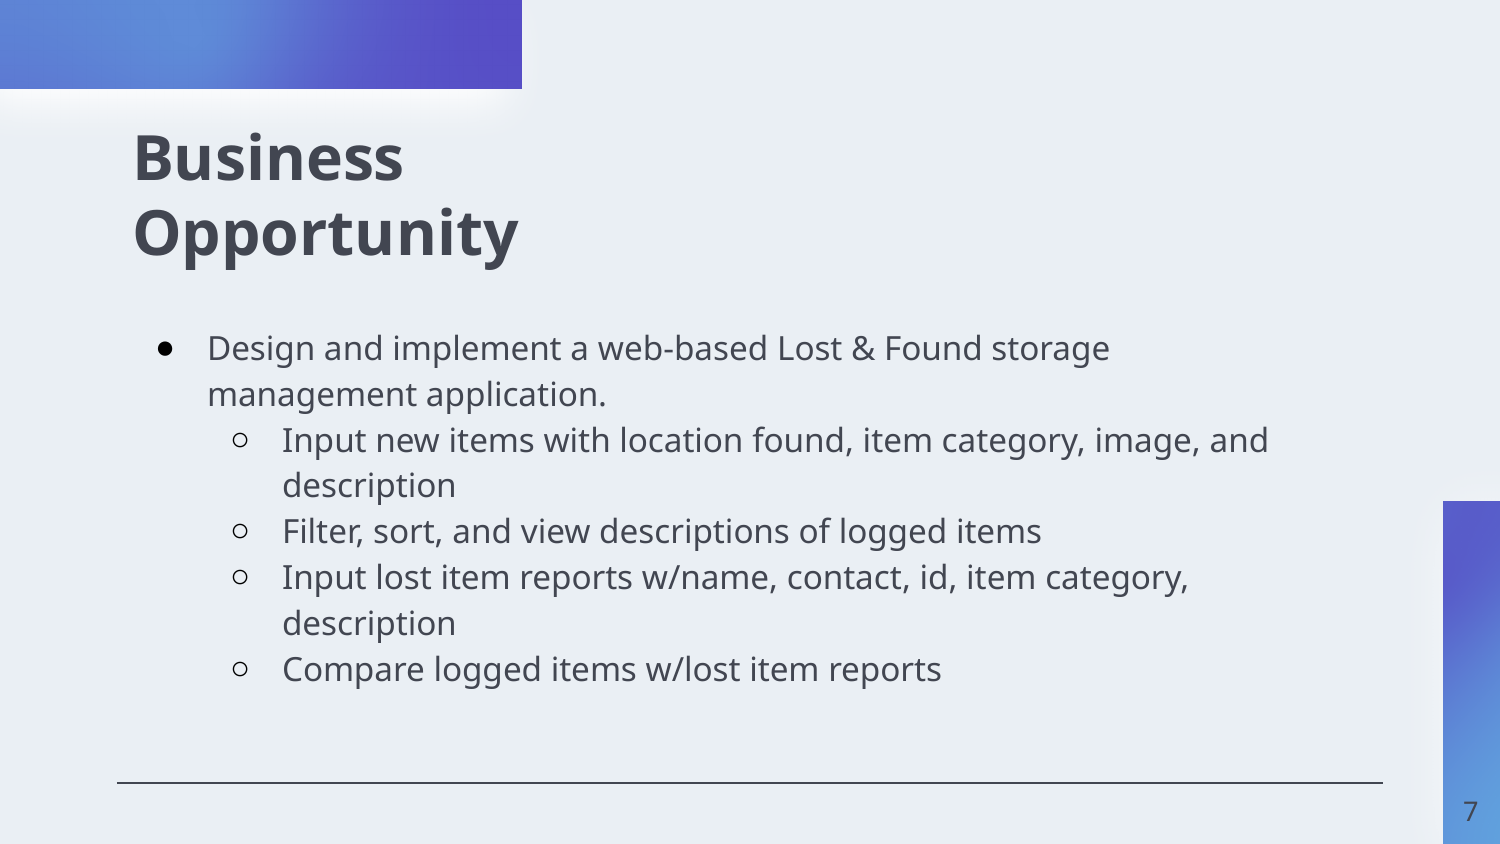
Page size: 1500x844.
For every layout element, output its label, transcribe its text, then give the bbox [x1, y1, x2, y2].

picture [1443, 501, 1500, 844]
slide_number ‹#› [1403, 779, 1494, 844]
picture [0, 0, 522, 89]
title Business Opportunity [116, 188, 798, 283]
subtitle Design and implement a web-based Lost & Found storage management application. Input new items with location found, item category, image, and description Filter, sort, and view descriptions of logged items Input lost item reports w/name, contact, id, item category, description Compare logged items w/lost item reports [116, 306, 1332, 684]
